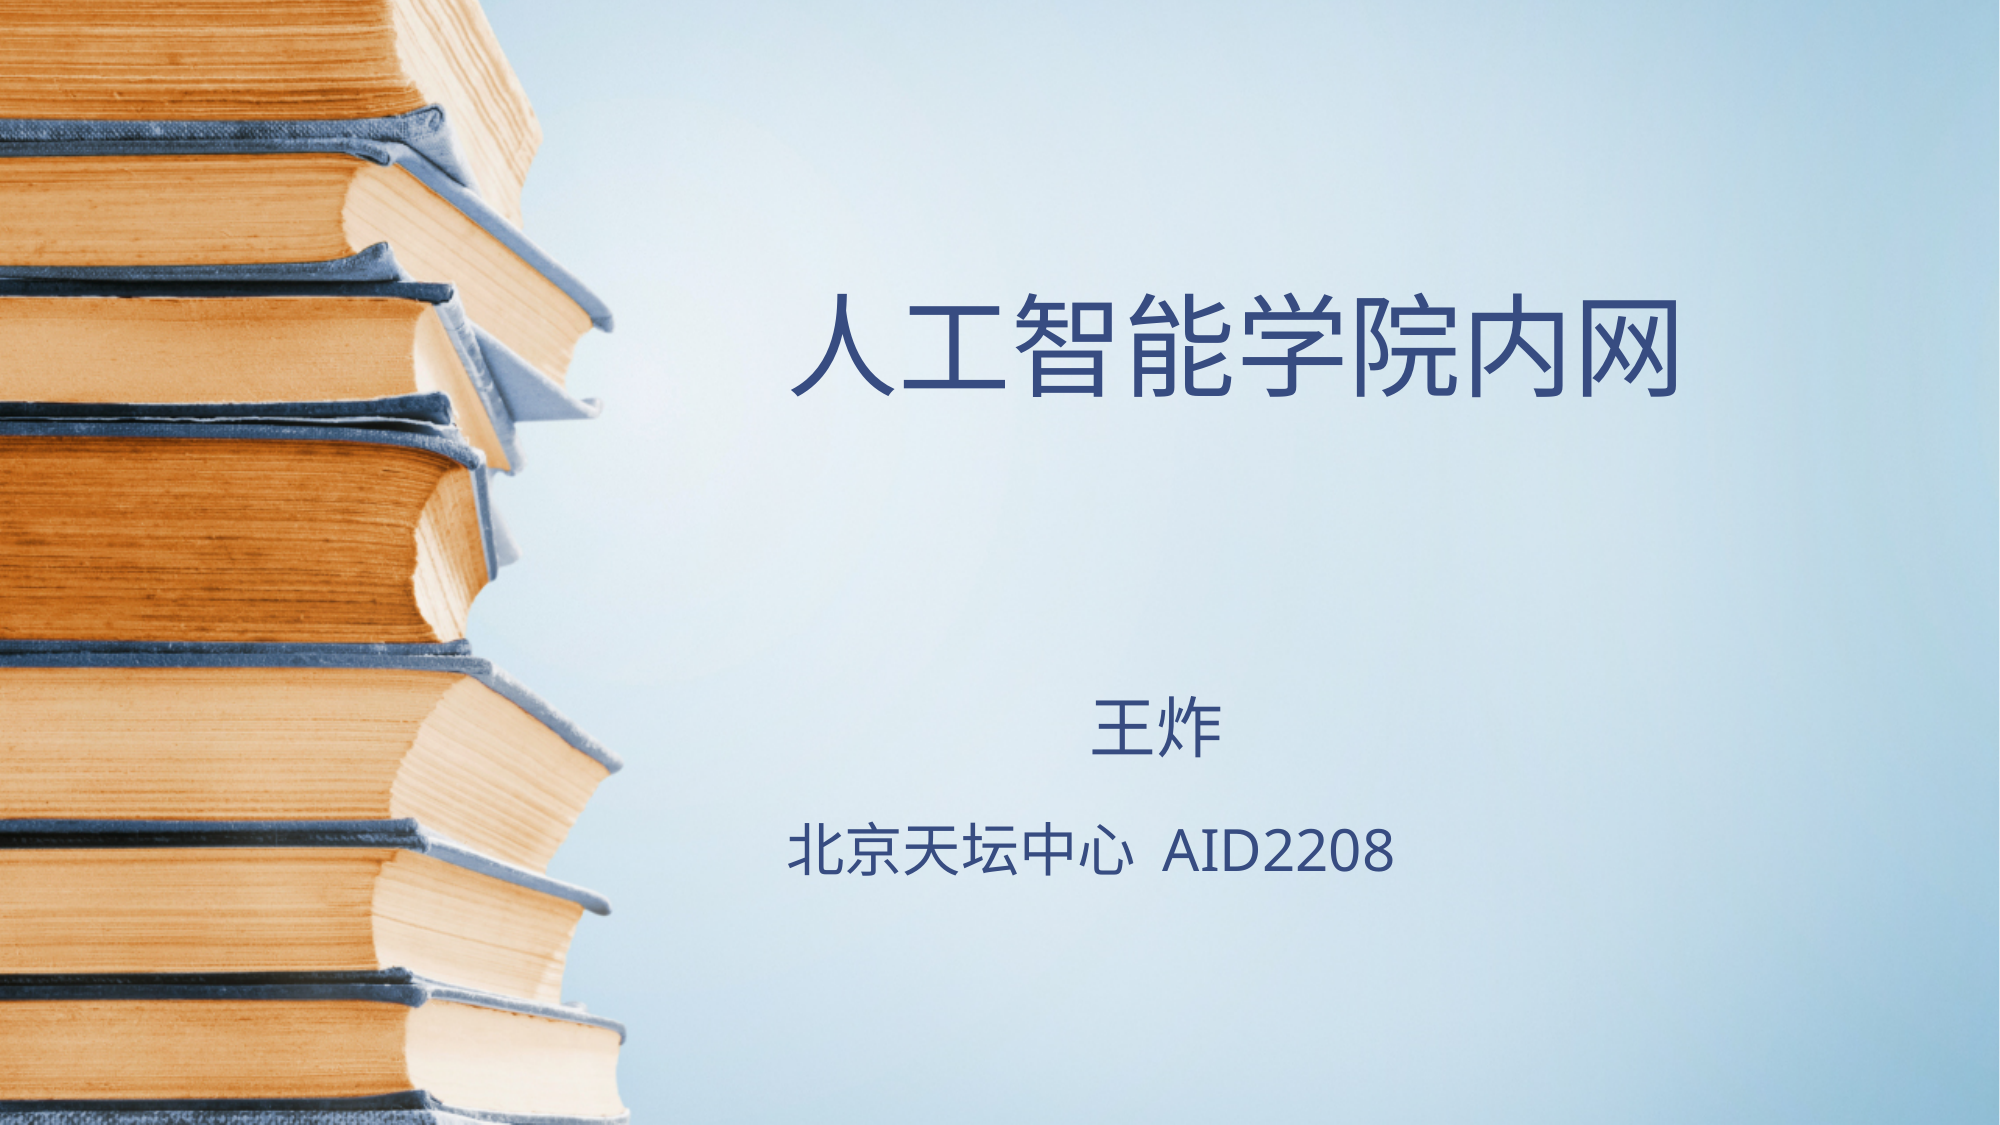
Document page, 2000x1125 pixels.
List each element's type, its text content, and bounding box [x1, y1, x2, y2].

subtitle 北京天坛中心 AID2208 [766, 808, 1917, 1013]
title 人工智能学院内网 王炸 [766, 245, 1917, 787]
picture [0, 0, 2000, 1125]
